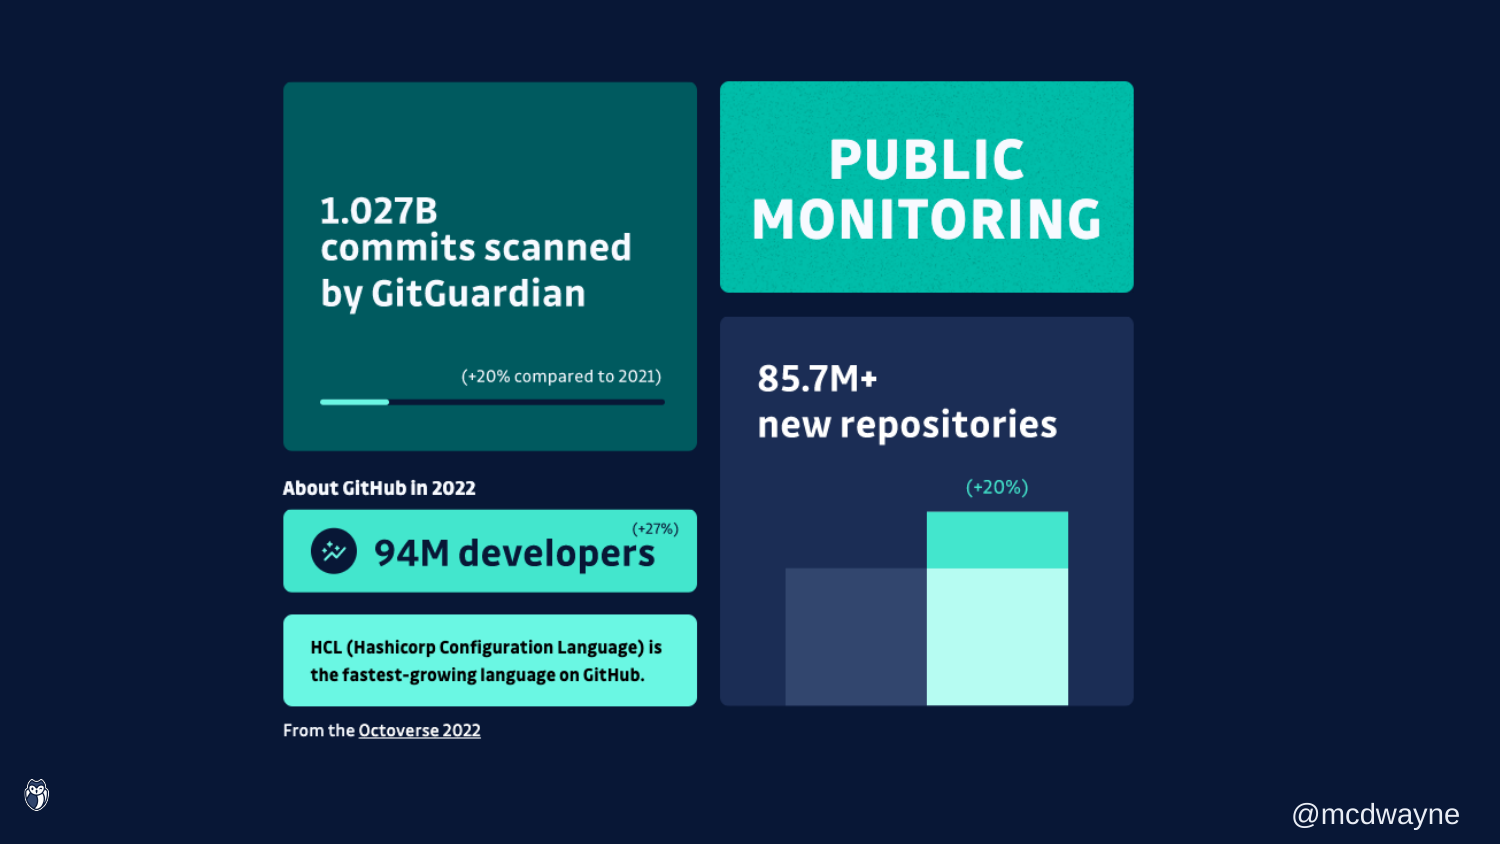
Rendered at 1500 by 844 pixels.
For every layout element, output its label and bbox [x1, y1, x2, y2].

picture [24, 48, 1459, 811]
